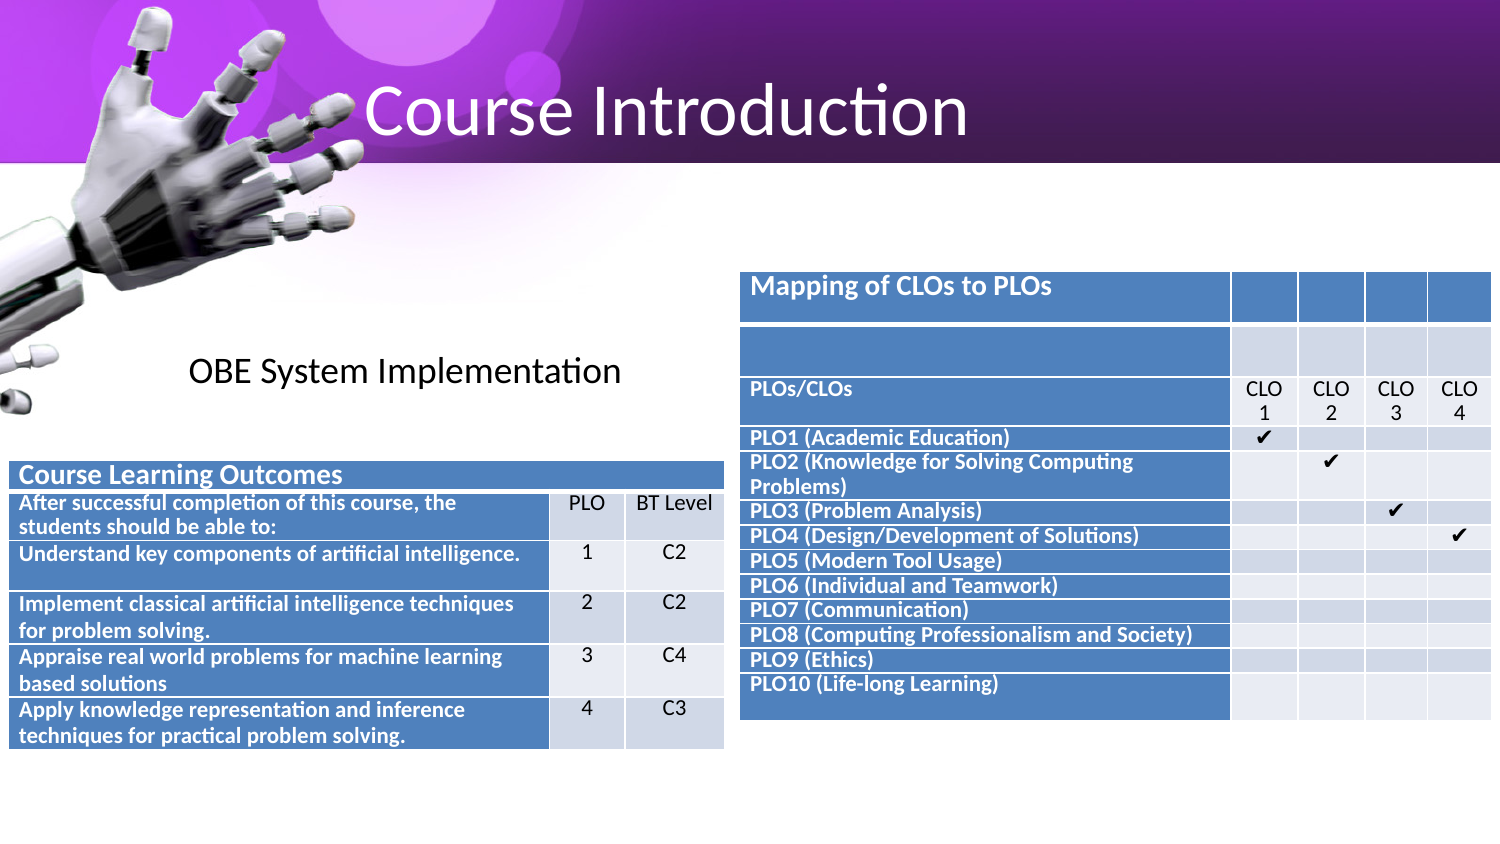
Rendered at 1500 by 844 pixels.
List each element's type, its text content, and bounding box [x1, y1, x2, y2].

table_cell [1232, 501, 1297, 524]
table_cell [1428, 550, 1491, 573]
table_cell Implement classical artificial intelligence techniques for problem solving. [9, 592, 549, 643]
table_cell [1232, 575, 1297, 598]
table_cell 3 [550, 645, 624, 696]
table_cell [1232, 452, 1297, 499]
table_cell ✔ [1232, 427, 1297, 450]
table_cell [1366, 427, 1427, 450]
table_cell [1428, 600, 1491, 623]
table_header [1299, 272, 1364, 322]
table_cell CLO3 [1366, 378, 1427, 425]
table_header [1428, 272, 1491, 322]
table_cell C2 [626, 541, 724, 590]
table_cell [1232, 526, 1297, 549]
table_cell [1366, 452, 1427, 499]
table_cell [1366, 327, 1427, 376]
table_cell [1428, 674, 1491, 720]
table_cell PLO1 (Academic Education) [740, 427, 1230, 450]
table_cell [1299, 649, 1364, 672]
table_cell CLO2 [1299, 378, 1364, 425]
table_cell After successful completion of this course, the students should be able to: [9, 494, 549, 540]
table_cell ✔ [1299, 452, 1364, 499]
table_cell PLO8 (Computing Professionalism and Society) [740, 624, 1230, 647]
table_cell PLO3 (Problem Analysis) [740, 501, 1230, 524]
table_cell [1366, 674, 1427, 720]
text_box OBE System Implementation [173, 339, 675, 399]
table_cell [1232, 327, 1297, 376]
table_cell PLO4 (Design/Development of Solutions) [740, 526, 1230, 549]
table_cell ✔ [1428, 526, 1491, 549]
table_cell PLO2 (Knowledge for Solving Computing Problems) [740, 452, 1230, 499]
table_cell PLO [550, 494, 624, 540]
table_cell C4 [626, 645, 724, 696]
table_cell BT Level [626, 494, 724, 540]
table_cell [1366, 649, 1427, 672]
table_cell 1 [550, 541, 624, 590]
table_header [1366, 272, 1427, 322]
table_cell [1366, 575, 1427, 598]
table_cell [1428, 575, 1491, 598]
table_cell [1299, 624, 1364, 647]
table_cell PLO6 (Individual and Teamwork) [740, 575, 1230, 598]
table_cell Apply knowledge representation and inference techniques for practical problem solving. [9, 698, 549, 749]
table_cell [1299, 600, 1364, 623]
table_cell PLOs/CLOs [740, 378, 1230, 425]
table_cell ✔ [1366, 501, 1427, 524]
table_cell PLO10 (Life-long Learning) [740, 674, 1230, 720]
table_cell [1366, 550, 1427, 573]
table_cell CLO1 [1232, 378, 1297, 425]
title Course Introduction [349, 46, 1402, 166]
table_cell [1366, 624, 1427, 647]
table_cell 2 [550, 592, 624, 643]
table_cell [1428, 327, 1491, 376]
table_header Mapping of CLOs to PLOs [740, 272, 1230, 322]
table_cell [1232, 550, 1297, 573]
table_cell 4 [550, 698, 624, 749]
table_cell [1232, 649, 1297, 672]
picture [0, 0, 1500, 844]
table_cell [1299, 674, 1364, 720]
table_cell CLO4 [1428, 378, 1491, 425]
table_cell [1299, 575, 1364, 598]
table_cell [1366, 600, 1427, 623]
table_cell [1299, 427, 1364, 450]
table_cell [1428, 501, 1491, 524]
table_cell [1299, 501, 1364, 524]
table_cell Understand key components of artificial intelligence. [9, 541, 549, 590]
table_cell [1299, 550, 1364, 573]
table_cell [1299, 327, 1364, 376]
table_cell PLO5 (Modern Tool Usage) [740, 550, 1230, 573]
table_cell [740, 327, 1230, 376]
table_cell [1428, 649, 1491, 672]
table_cell [1428, 427, 1491, 450]
table_cell [1299, 526, 1364, 549]
table_cell PLO7 (Communication) [740, 600, 1230, 623]
table_cell C2 [626, 592, 724, 643]
table_cell [1232, 600, 1297, 623]
table_cell [1232, 624, 1297, 647]
table_header [1232, 272, 1297, 322]
table_header Course Learning Outcomes [9, 461, 724, 489]
table_cell [1428, 452, 1491, 499]
table_cell PLO9 (Ethics) [740, 649, 1230, 672]
table_cell C3 [626, 698, 724, 749]
table_cell Appraise real world problems for machine learning based solutions [9, 645, 549, 696]
table_cell [1232, 674, 1297, 720]
table_cell [1366, 526, 1427, 549]
table_cell [1428, 624, 1491, 647]
